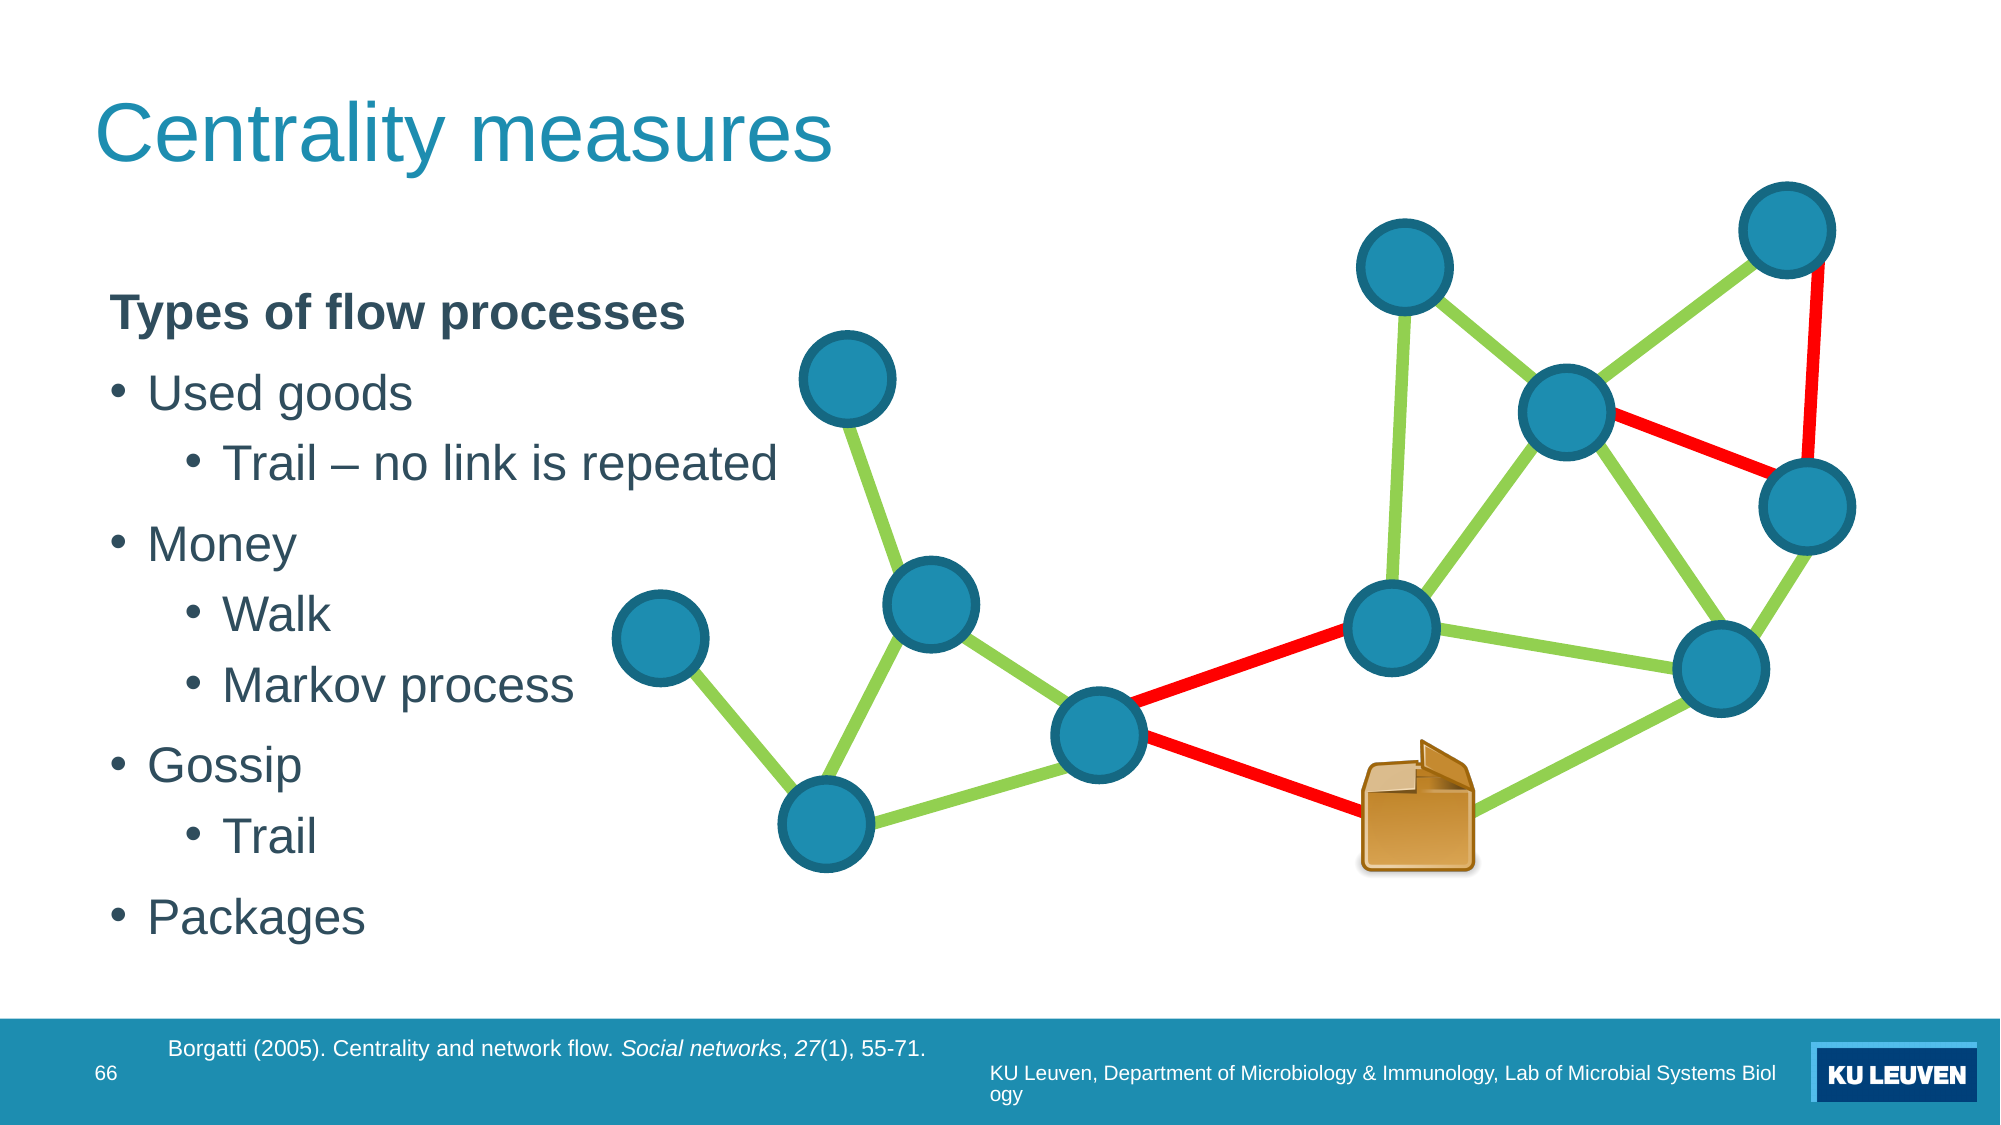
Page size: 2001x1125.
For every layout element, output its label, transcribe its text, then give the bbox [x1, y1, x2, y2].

picture [1811, 1042, 1977, 1102]
picture [1337, 724, 1503, 889]
footer KU Leuven, Department of Microbiology & Immunology, Lab of Microbial Systems Biology [989, 1018, 1809, 1125]
text_box Borgatti (2005). Centrality and network flow. Social networks, 27(1), 55-71. [153, 1026, 977, 1069]
title Centrality measures [94, 33, 1906, 223]
list Types of flow processes Used goods Trail – no link is repeated Money Walk Markov process Gossip Trail Packages [94, 271, 1906, 1004]
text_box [616, 186, 1852, 869]
slide_number 66 [94, 1018, 201, 1125]
